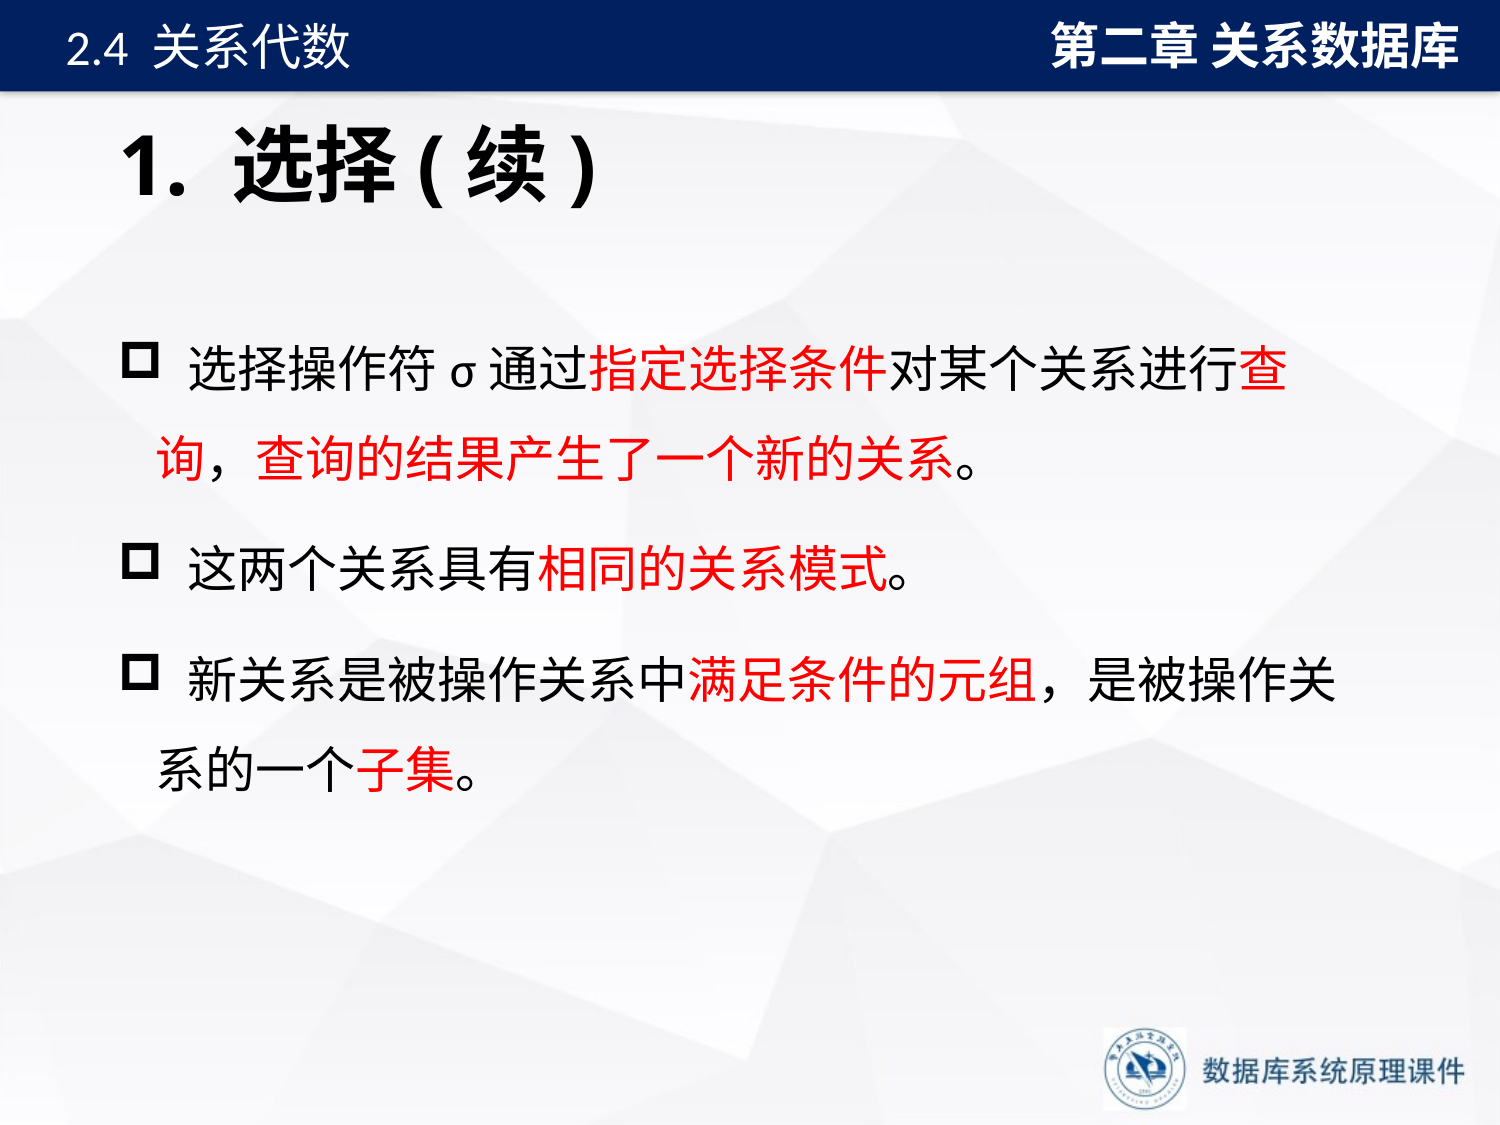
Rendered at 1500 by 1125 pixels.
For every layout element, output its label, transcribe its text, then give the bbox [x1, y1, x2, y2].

picture [0, 92, 1500, 1125]
text_box [0, 0, 1500, 92]
text_box 2.4 关系代数 [50, 8, 367, 83]
title 1. 选择(续) [103, 100, 1397, 278]
list 选择操作符σ通过指定选择条件对某个关系进行查询，查询的结果产生了一个新的关系。 这两个关系具有相同的关系模式。 新关系是被操作关系中满足条件的元组，是被操作关系的一个子集。 [103, 299, 1397, 1014]
text_box 第二章 关系数据库 [1034, 7, 1476, 82]
